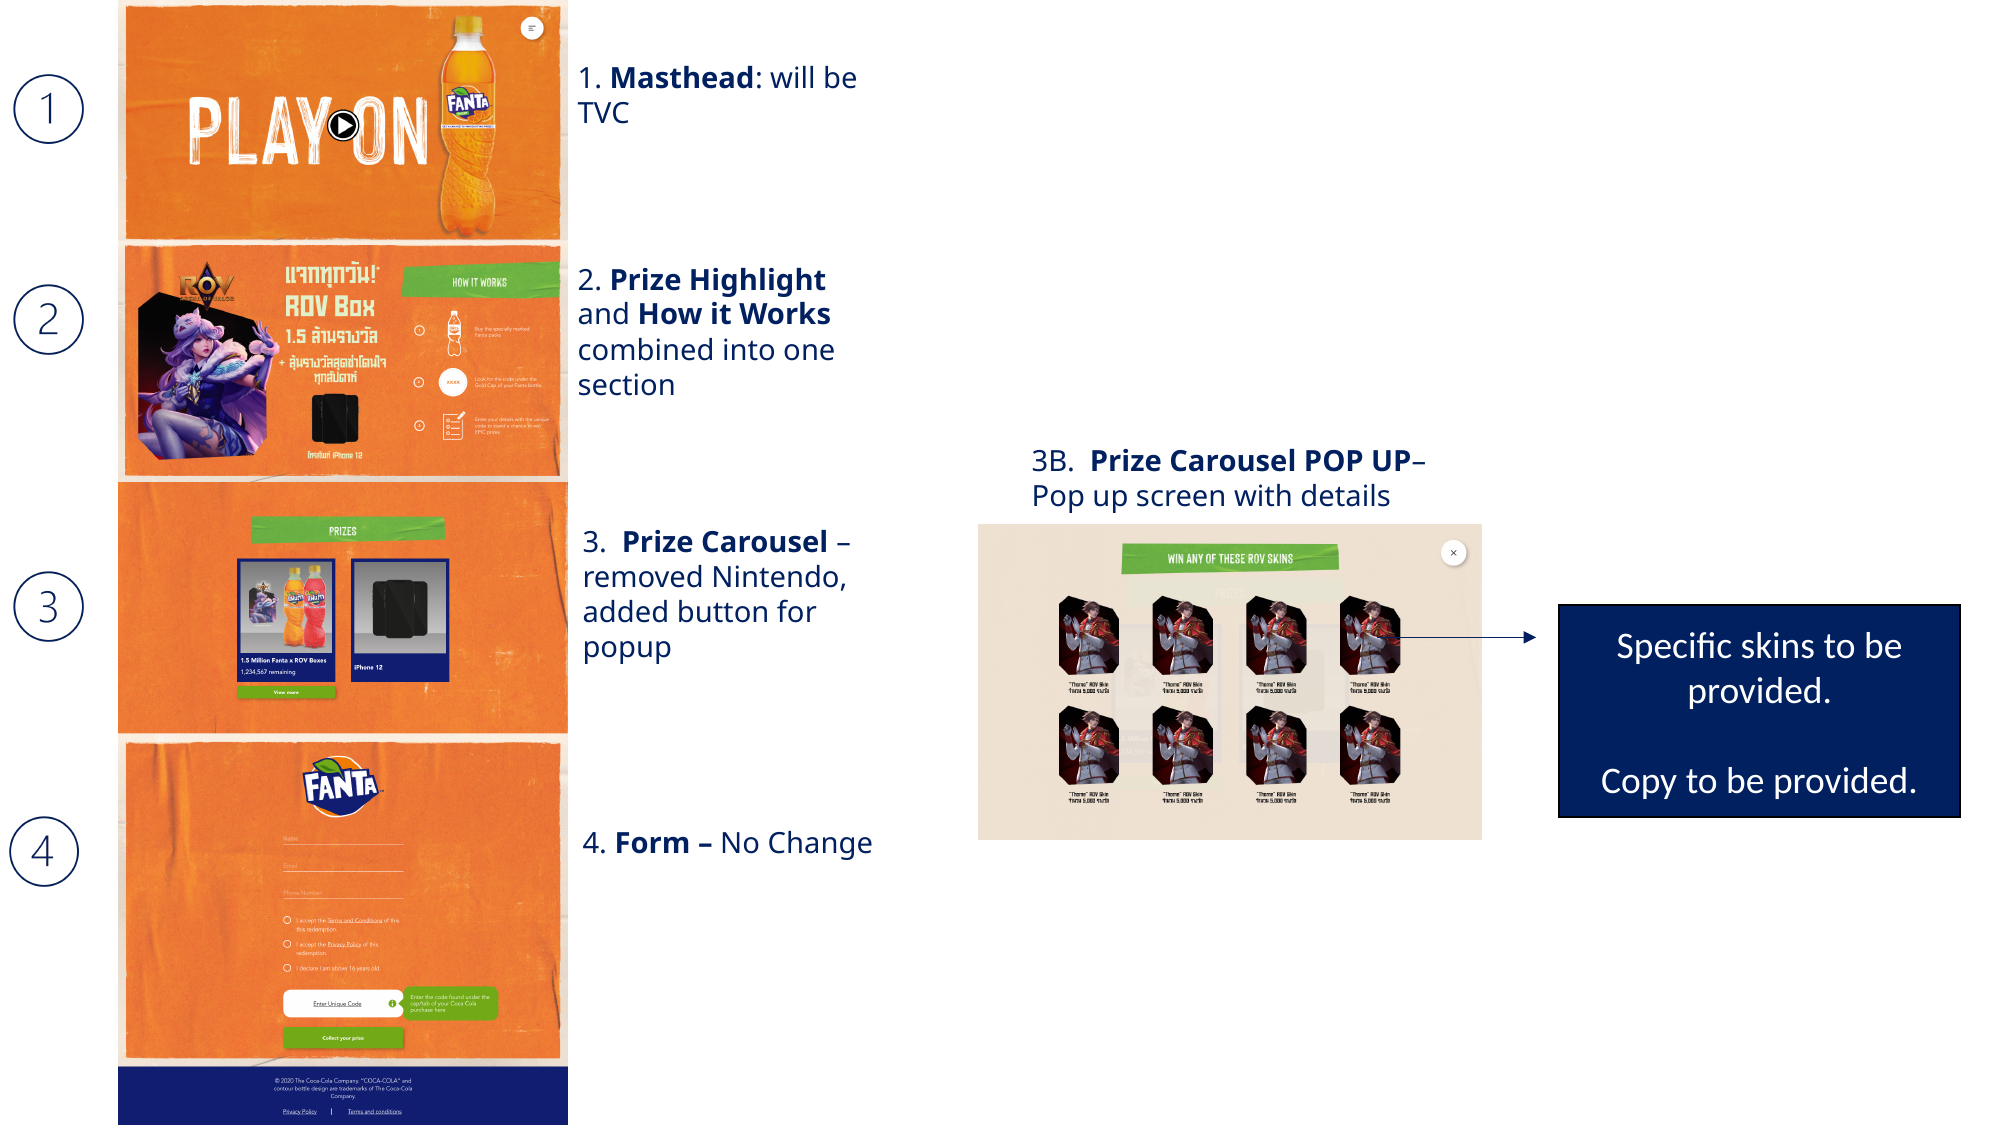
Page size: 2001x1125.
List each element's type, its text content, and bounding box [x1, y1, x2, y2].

text_box Specific skins to be provided. Copy to be provided. [1558, 604, 1961, 818]
picture [118, 0, 568, 1125]
picture [978, 524, 1482, 840]
picture [4, 562, 93, 651]
picture [4, 275, 93, 364]
text_box 4. Form – No Change [568, 817, 1326, 868]
text_box 1. Masthead: will be TVC [568, 52, 874, 138]
picture [4, 64, 93, 153]
text_box 3B. Prize Carousel POP UP– Pop up screen with details [1016, 435, 1482, 520]
text_box 2. Prize Highlight and How it Works combined into one section [568, 253, 890, 409]
text_box 3. Prize Carousel – removed Nintendo, added button for popup [568, 516, 925, 671]
picture [0, 807, 88, 896]
